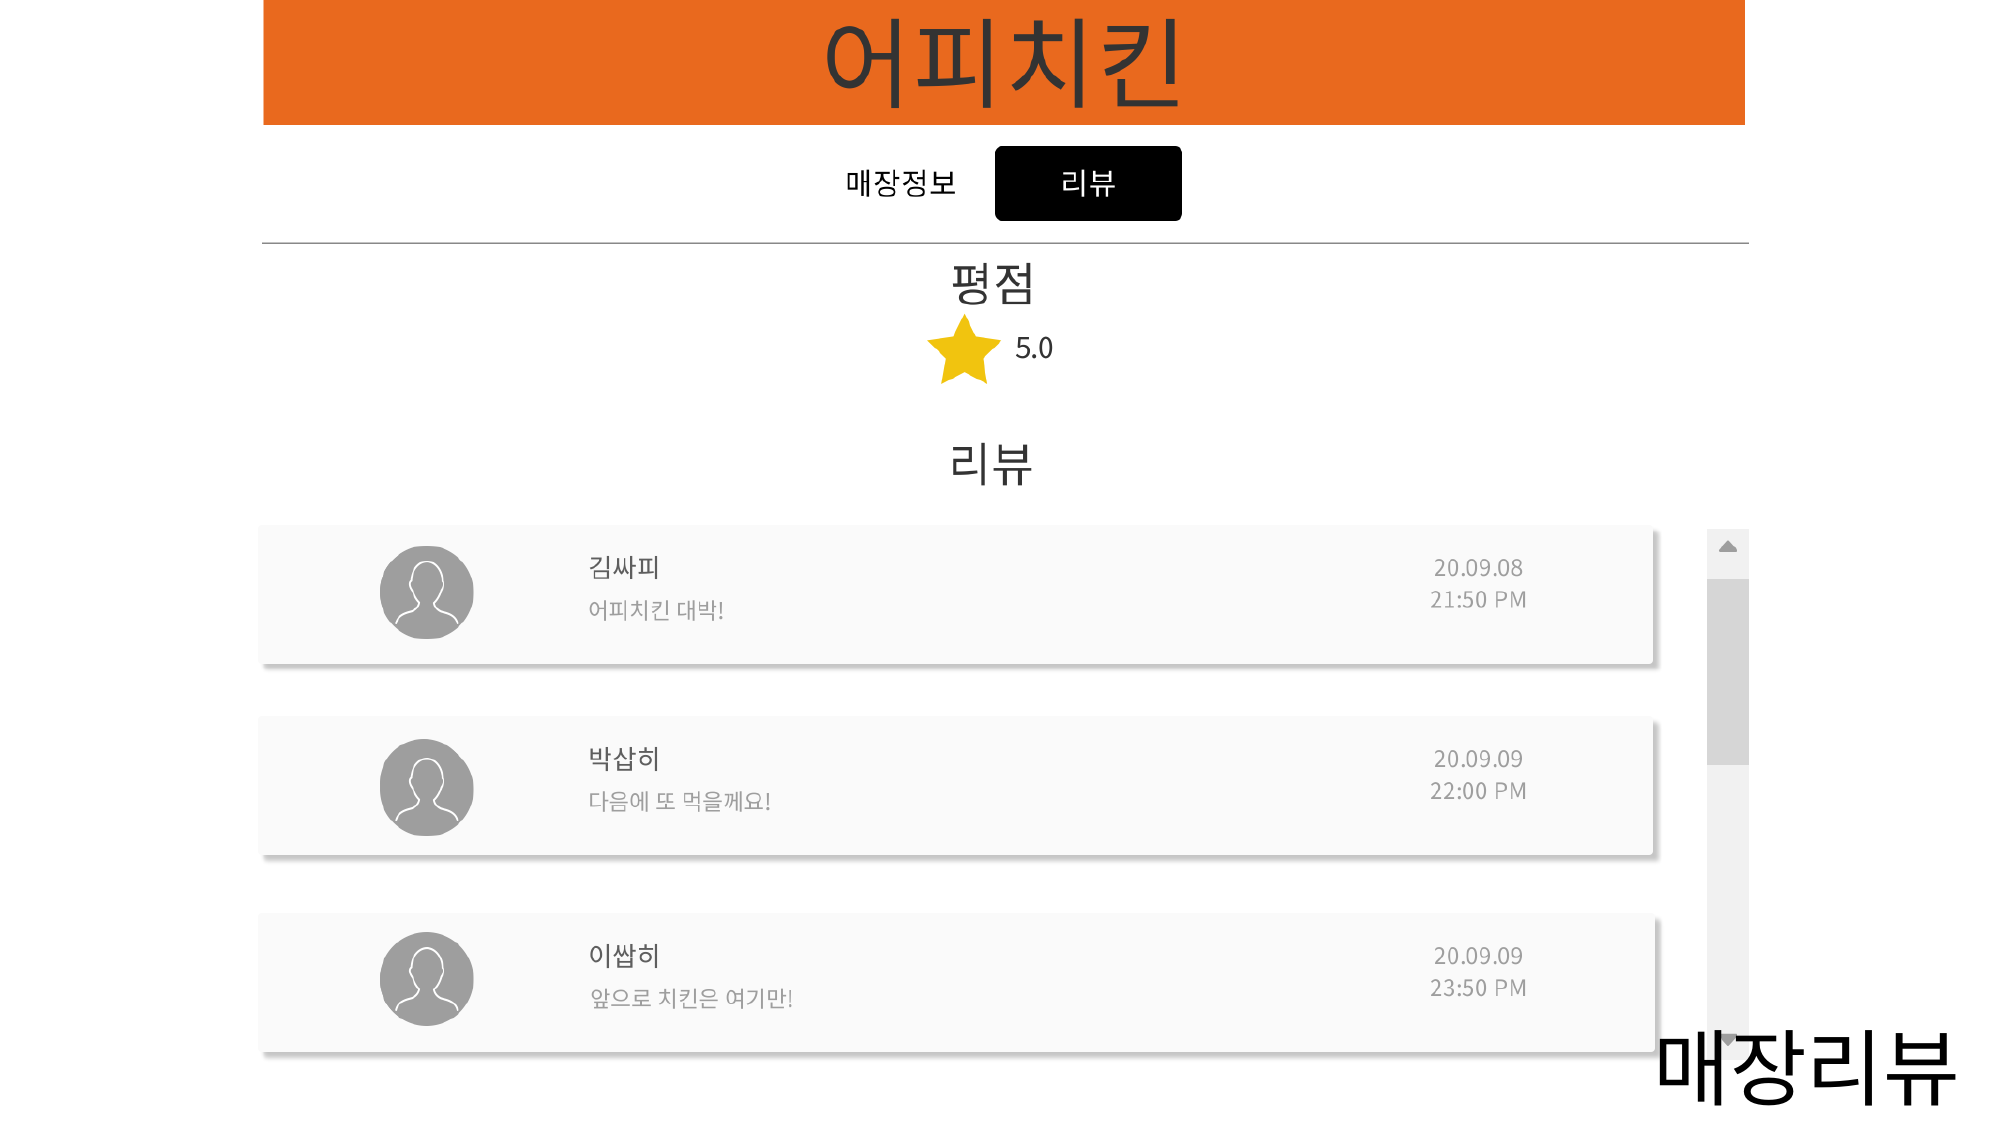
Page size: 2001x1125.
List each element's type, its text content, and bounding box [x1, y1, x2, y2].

picture [83, 0, 1917, 1125]
text_box 매장리뷰 [1917, 1008, 2000, 1124]
